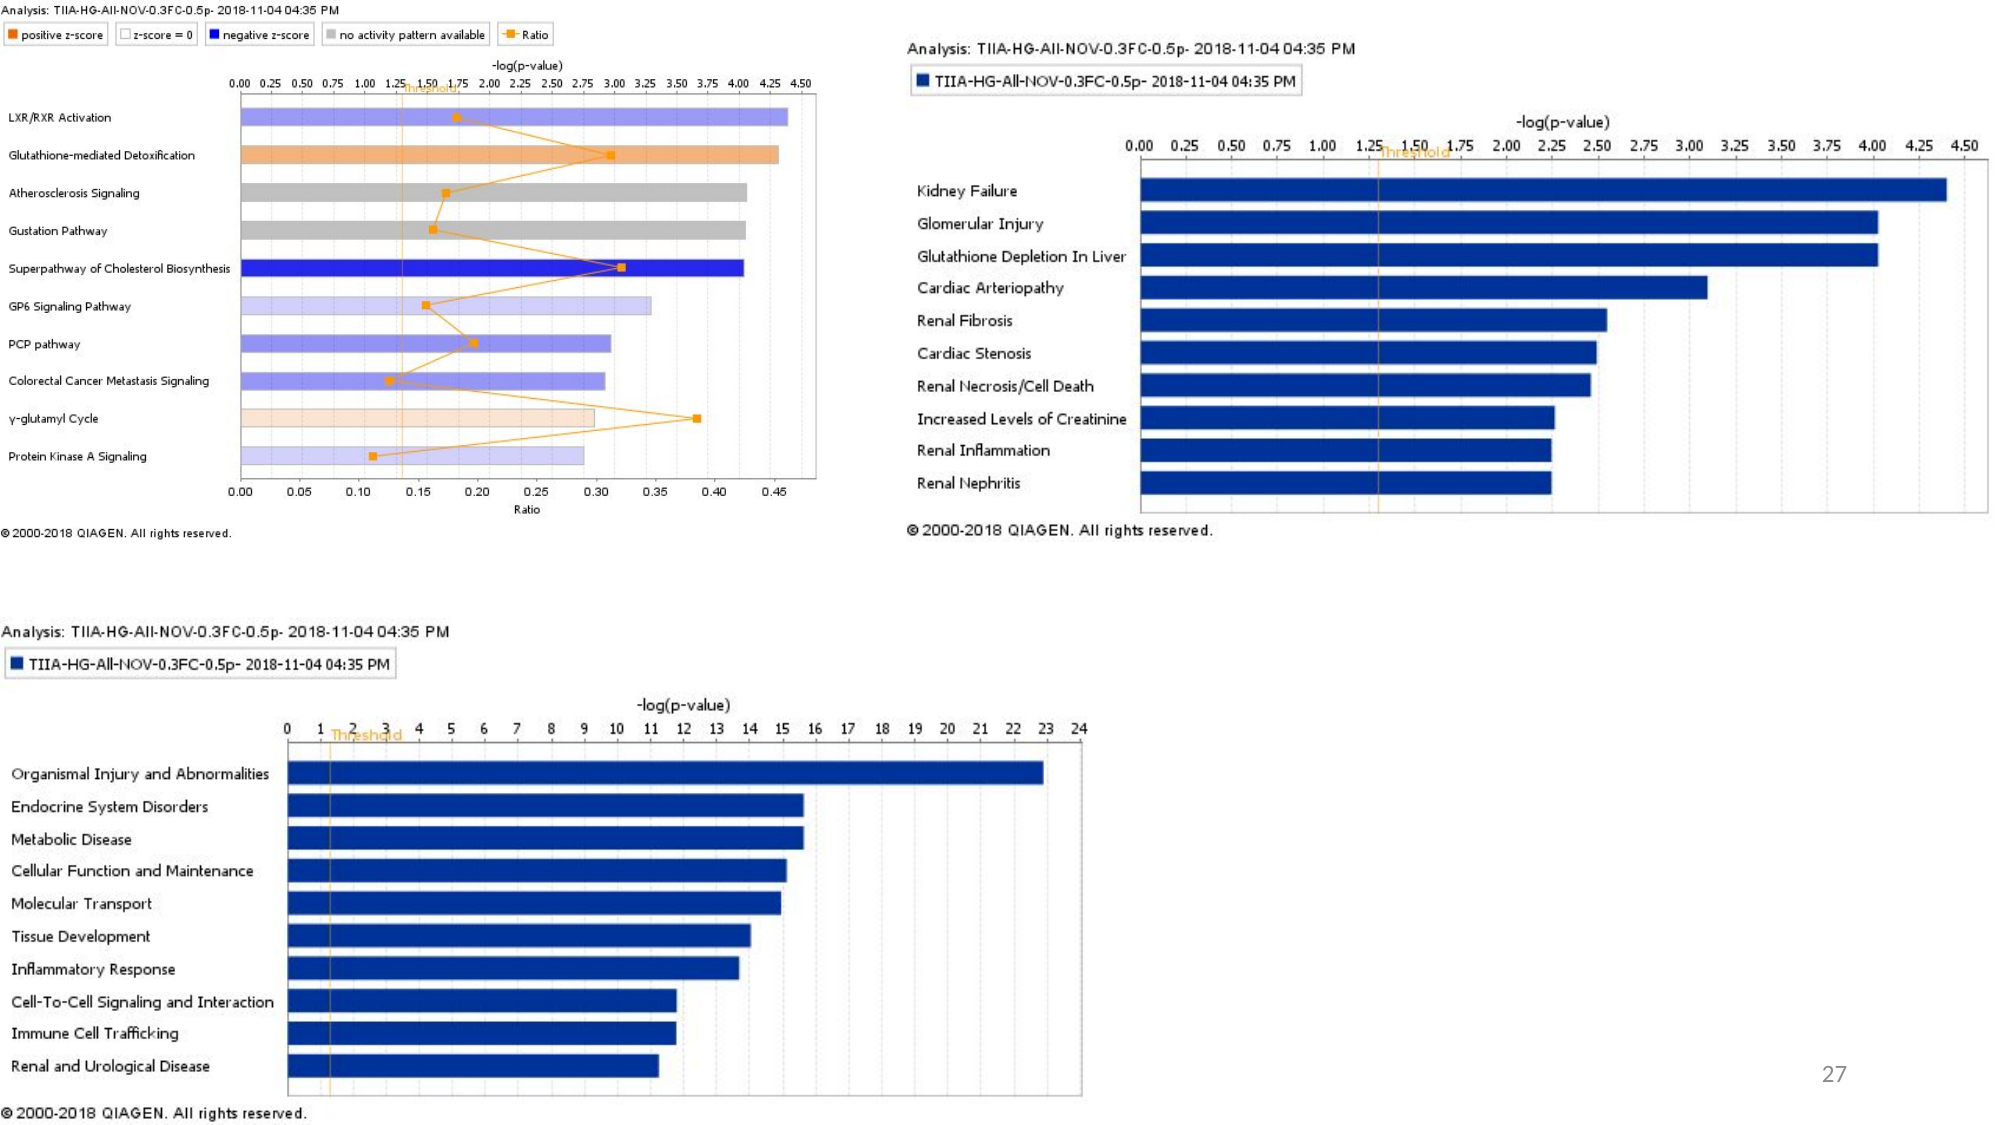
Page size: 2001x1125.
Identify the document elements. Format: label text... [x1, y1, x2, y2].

picture [906, 34, 2000, 542]
picture [0, 617, 1094, 1125]
slide_number 27 [1412, 1042, 1863, 1103]
picture [0, 0, 825, 542]
